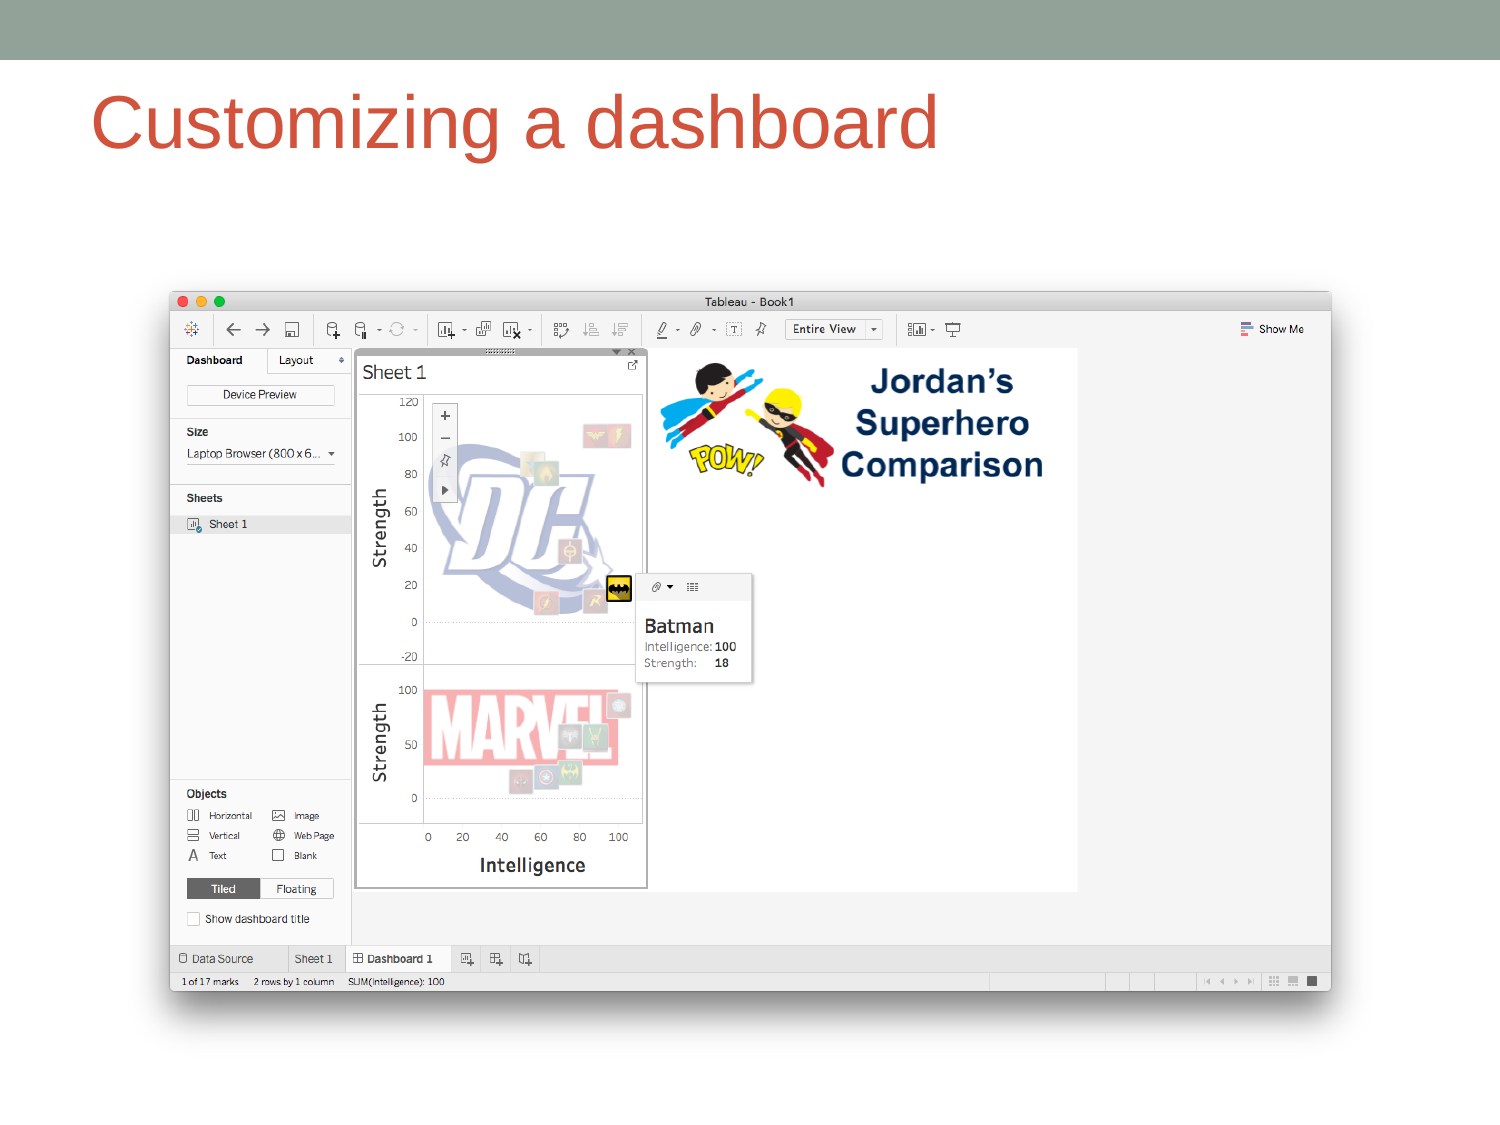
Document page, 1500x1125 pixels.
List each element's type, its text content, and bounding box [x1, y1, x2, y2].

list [119, 262, 1381, 1063]
title Customizing a dashboard [75, 37, 1425, 200]
